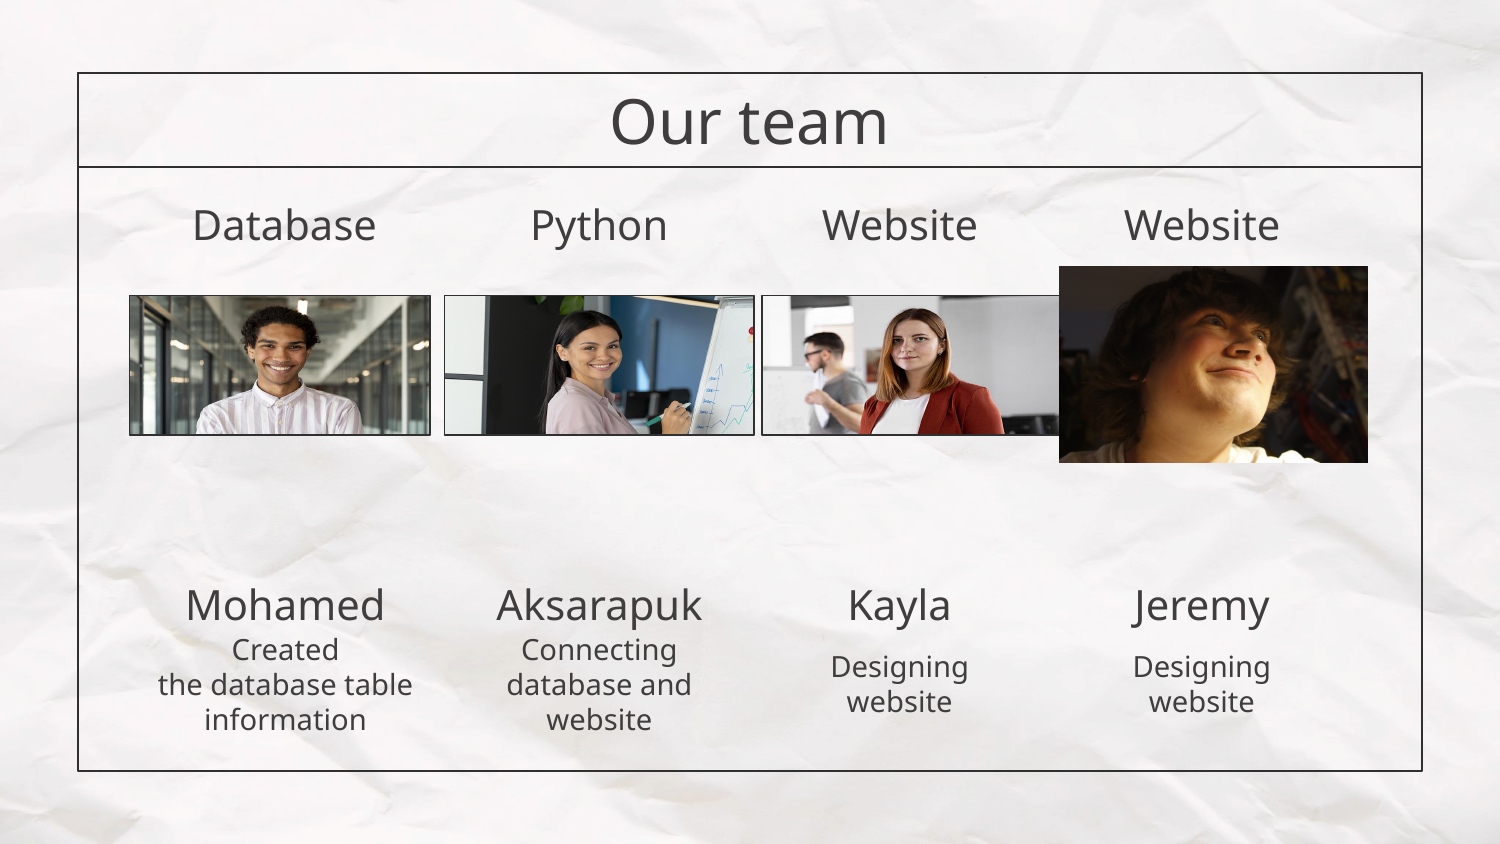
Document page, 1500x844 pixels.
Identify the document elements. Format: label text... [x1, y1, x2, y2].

text_box Kayla [775, 583, 1024, 625]
text_box Designing website [775, 657, 1024, 710]
picture [0, 0, 1500, 844]
title Python [474, 203, 724, 245]
subtitle Created the database table information [127, 658, 444, 710]
text_box Website [775, 203, 1025, 245]
title Aksarapuk [462, 583, 738, 625]
title Website [1077, 203, 1327, 245]
subtitle Connecting database and website [448, 658, 751, 710]
title Our team [77, 72, 1423, 168]
title Jeremy [1077, 583, 1327, 625]
title Database [160, 203, 409, 245]
title Mohamed [137, 583, 433, 625]
subtitle Designing website [1077, 658, 1327, 710]
